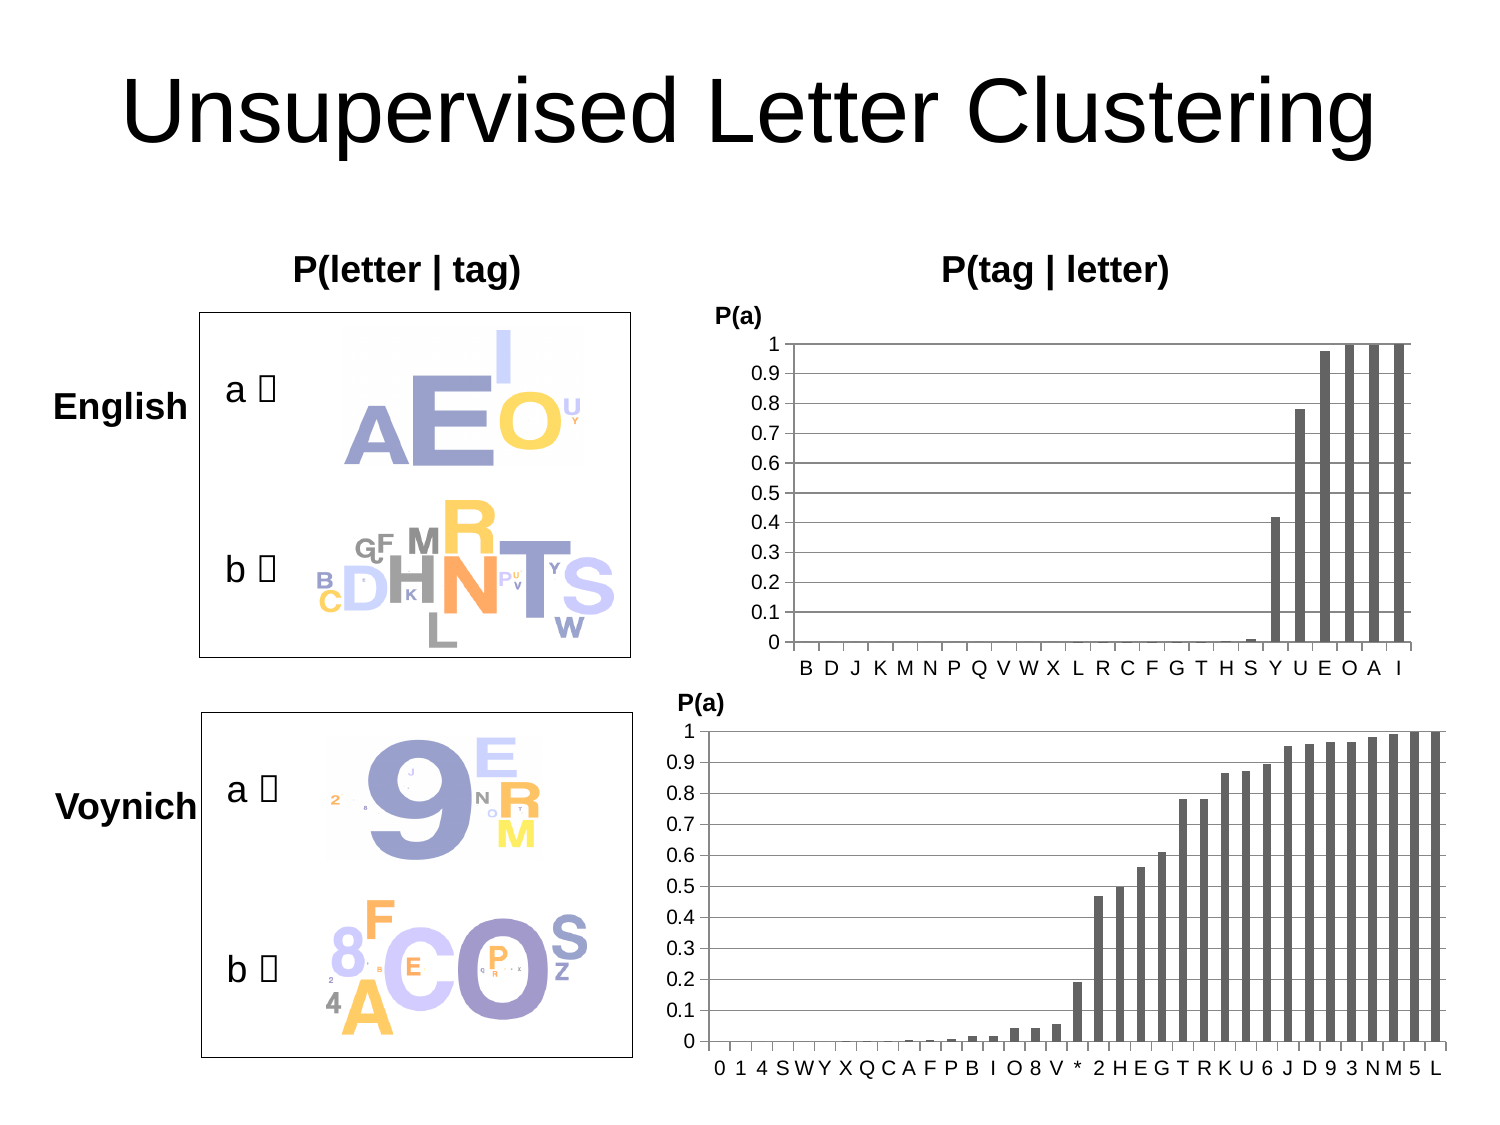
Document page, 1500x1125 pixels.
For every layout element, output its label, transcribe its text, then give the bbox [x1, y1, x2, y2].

text_box P(a) [662, 679, 740, 710]
text_box P(letter | tag) [277, 237, 537, 298]
text_box Voynich [40, 774, 214, 835]
title Unsupervised Letter Clustering [74, 12, 1426, 201]
text_box P(tag | letter) [926, 237, 1186, 298]
chart [737, 324, 1426, 688]
text_box English [38, 374, 204, 435]
text_box a  b  [201, 712, 633, 1058]
text_box a  b  [199, 312, 631, 658]
text_box P(a) [700, 292, 778, 337]
chart [649, 712, 1463, 1088]
picture [313, 494, 617, 651]
picture [326, 735, 544, 861]
picture [326, 897, 590, 1038]
picture [338, 324, 584, 468]
